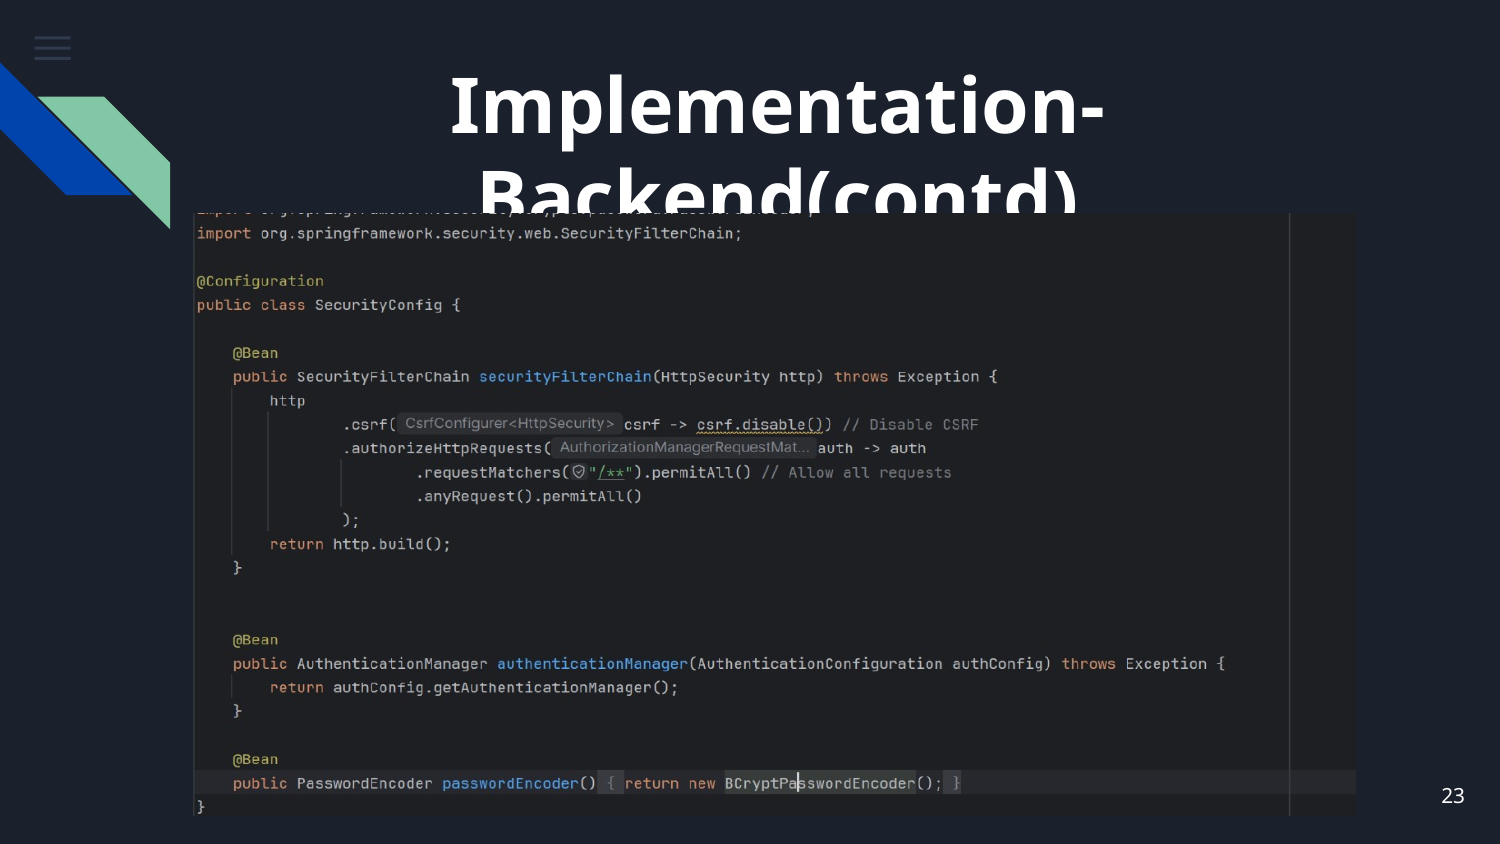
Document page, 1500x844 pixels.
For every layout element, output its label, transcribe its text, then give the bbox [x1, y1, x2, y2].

picture [193, 212, 1356, 816]
title Implementation-Backend(contd) [200, 41, 1356, 192]
slide_number ‹#› [1389, 764, 1480, 830]
